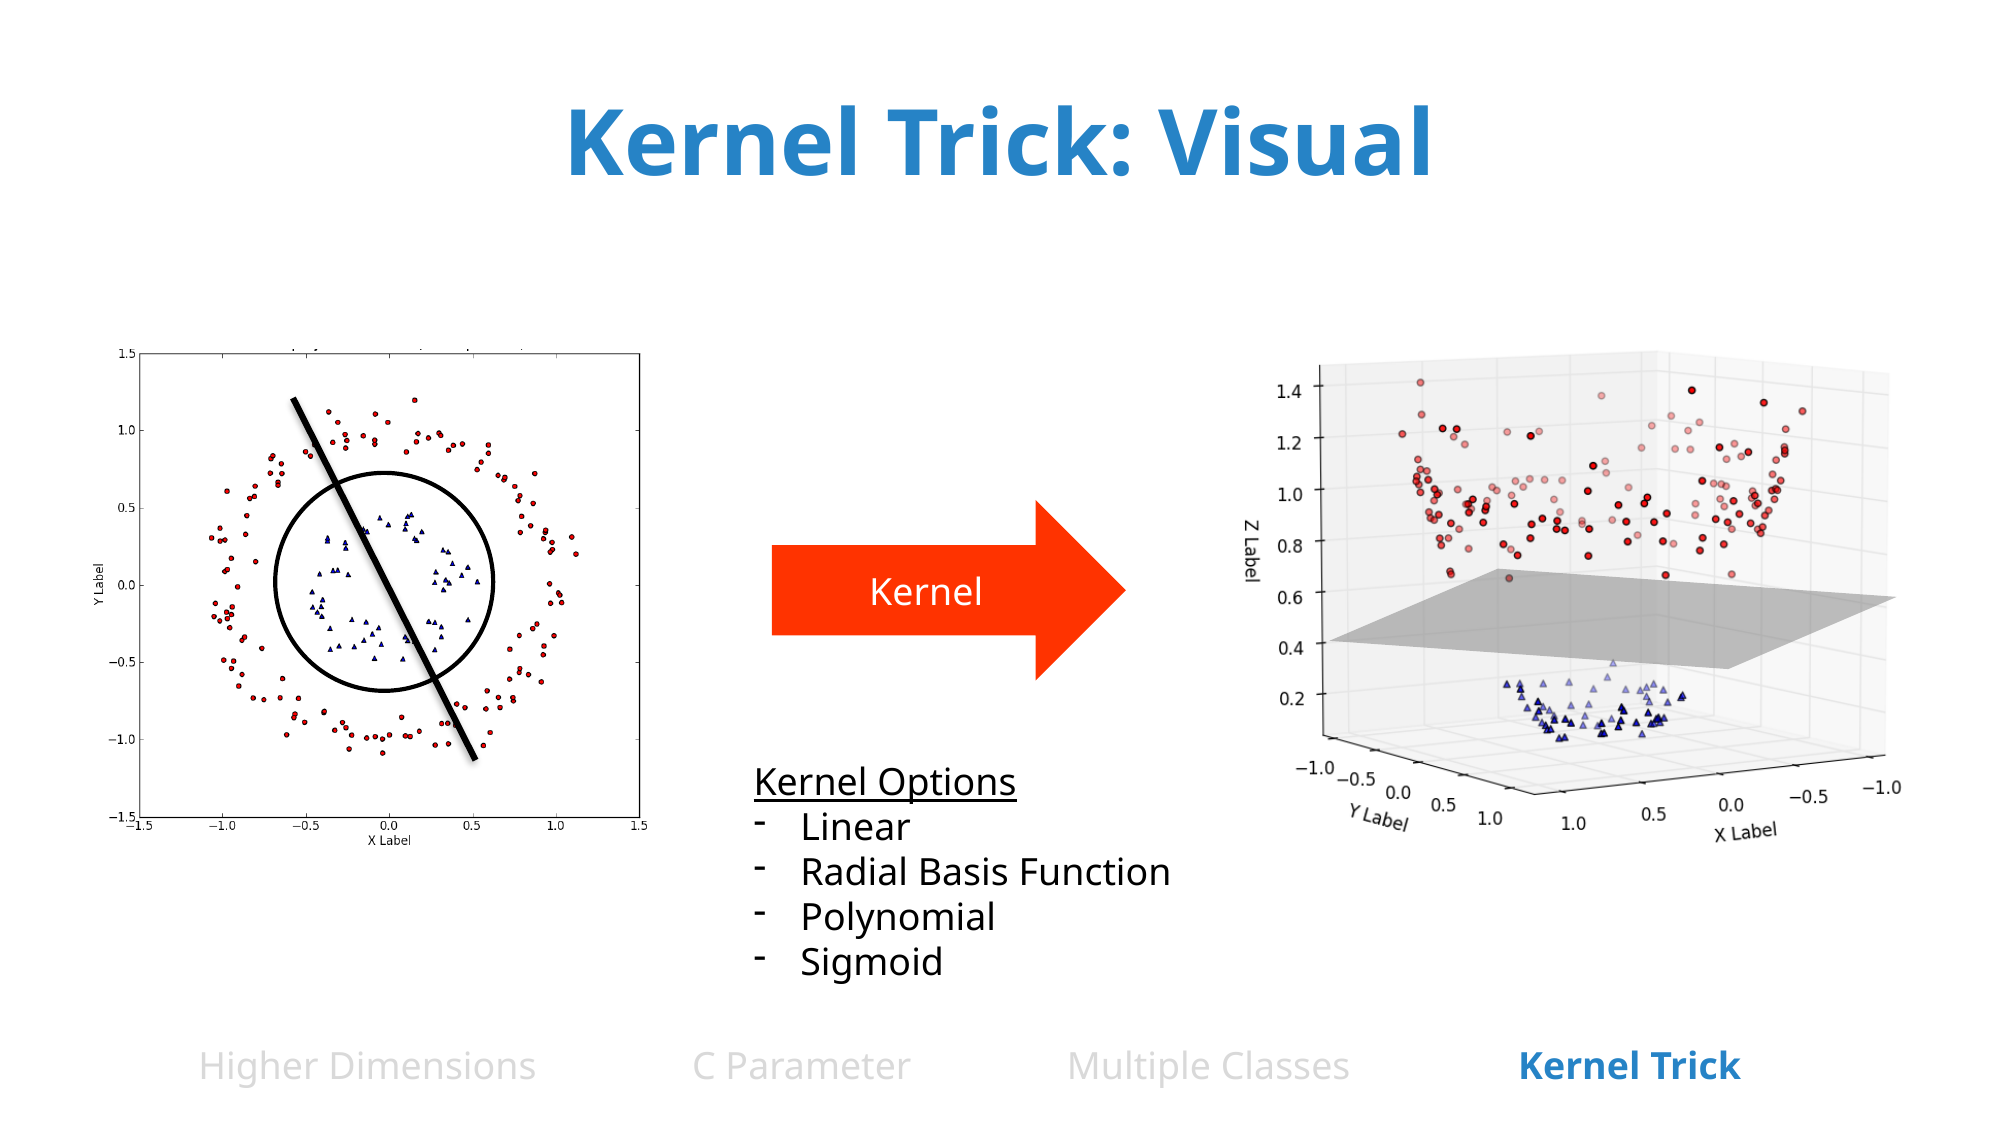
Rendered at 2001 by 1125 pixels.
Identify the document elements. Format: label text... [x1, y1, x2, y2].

picture [86, 349, 658, 878]
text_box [292, 397, 476, 761]
picture [1214, 335, 1915, 864]
text_box Kernel Options Linear Radial Basis Function Polynomial Sigmoid [738, 751, 1201, 991]
title Kernel Trick: Visual [99, 45, 1900, 233]
text_box Kernel [769, 497, 1129, 683]
text_box Higher Dimensions C Parameter Multiple Classes Kernel Trick [0, 1034, 1940, 1095]
